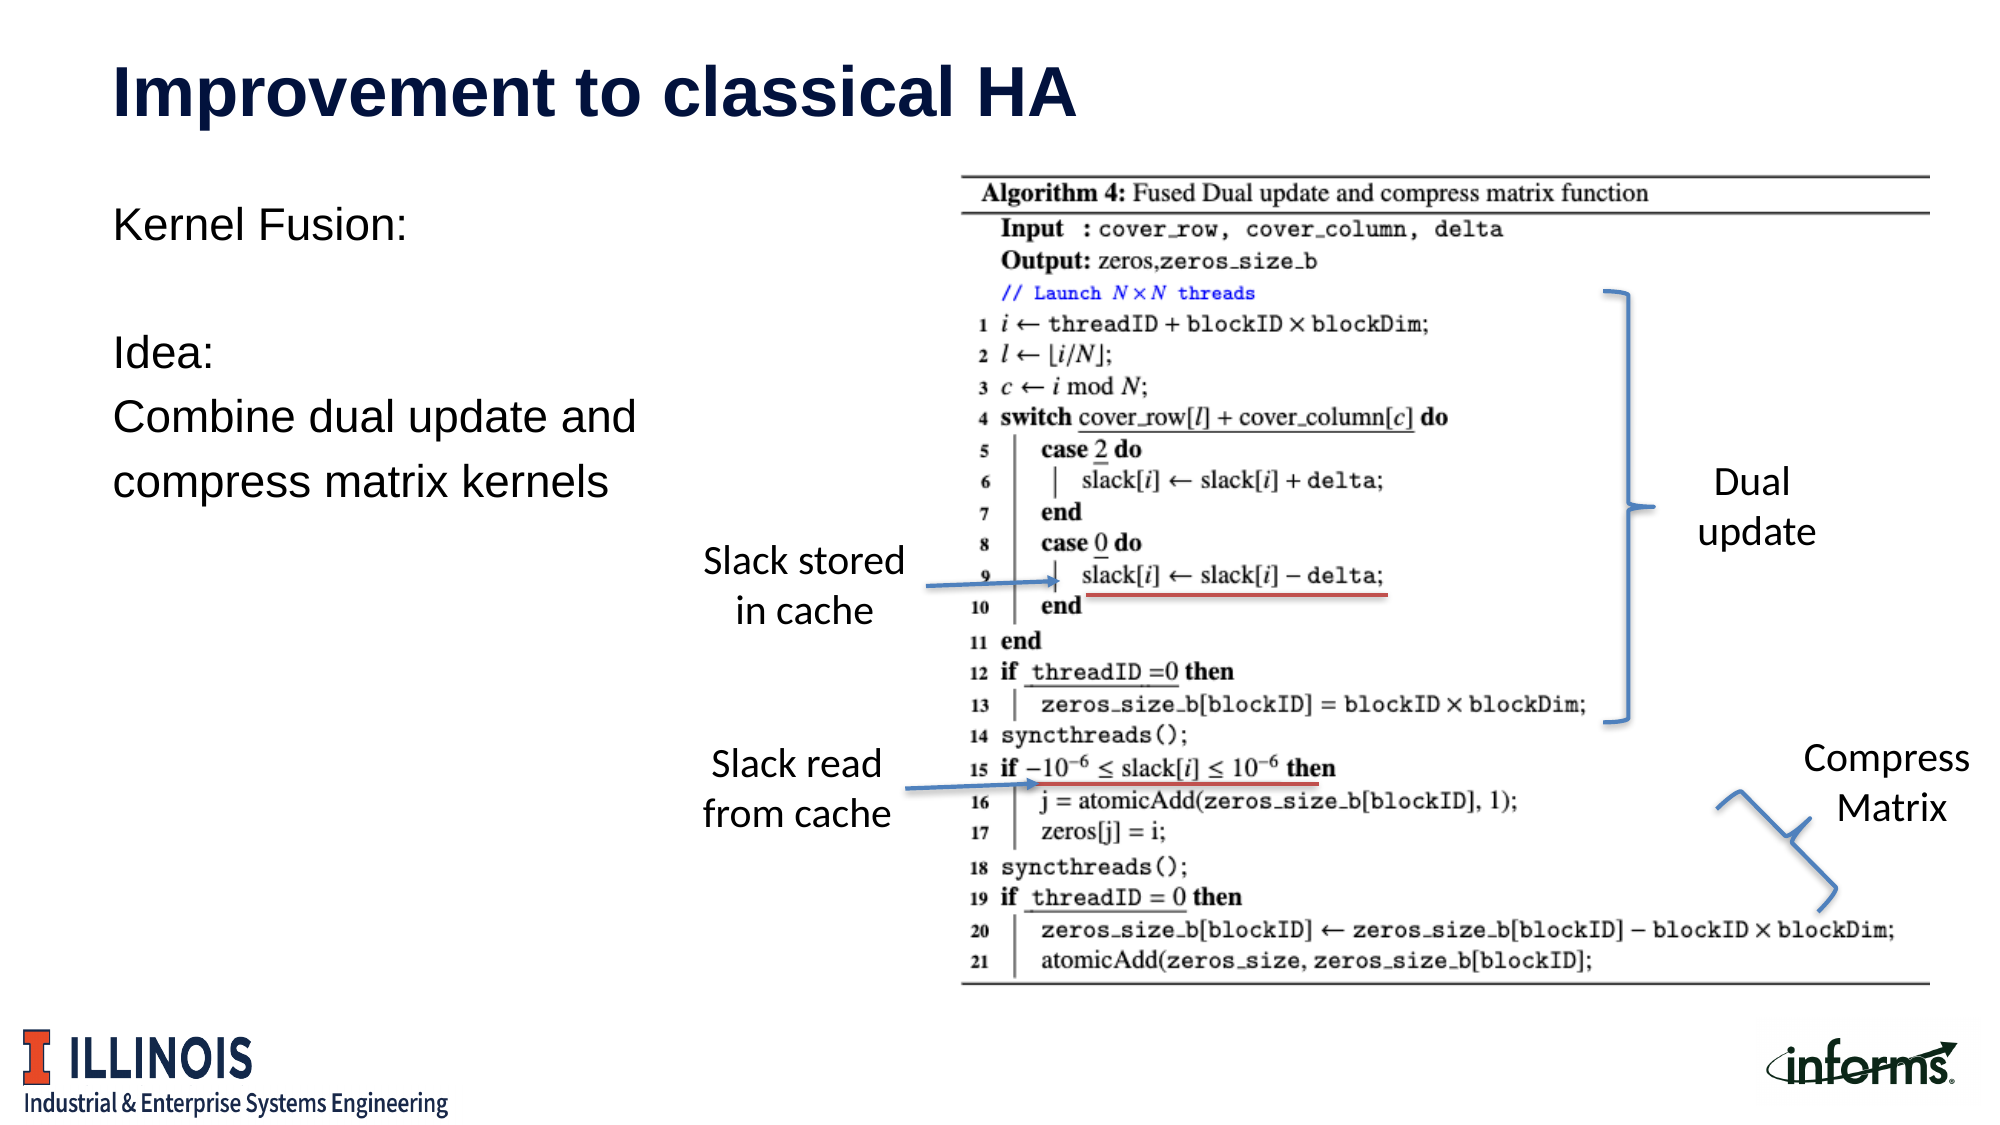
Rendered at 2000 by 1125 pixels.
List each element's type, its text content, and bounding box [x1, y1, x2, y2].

text_box Improvement to classical HA [97, 38, 1892, 170]
text_box Slack read from cache [676, 727, 919, 843]
text_box Slack stored in cache [683, 525, 926, 641]
picture [1756, 1017, 1981, 1106]
text_box Compress Matrix [1934, 722, 1995, 838]
picture [23, 1029, 463, 1125]
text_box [925, 580, 1061, 587]
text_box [905, 783, 1040, 789]
picture [946, 159, 1930, 1003]
list Kernel Fusion: Idea: Combine dual update and compress matrix kernels [97, 187, 919, 1030]
